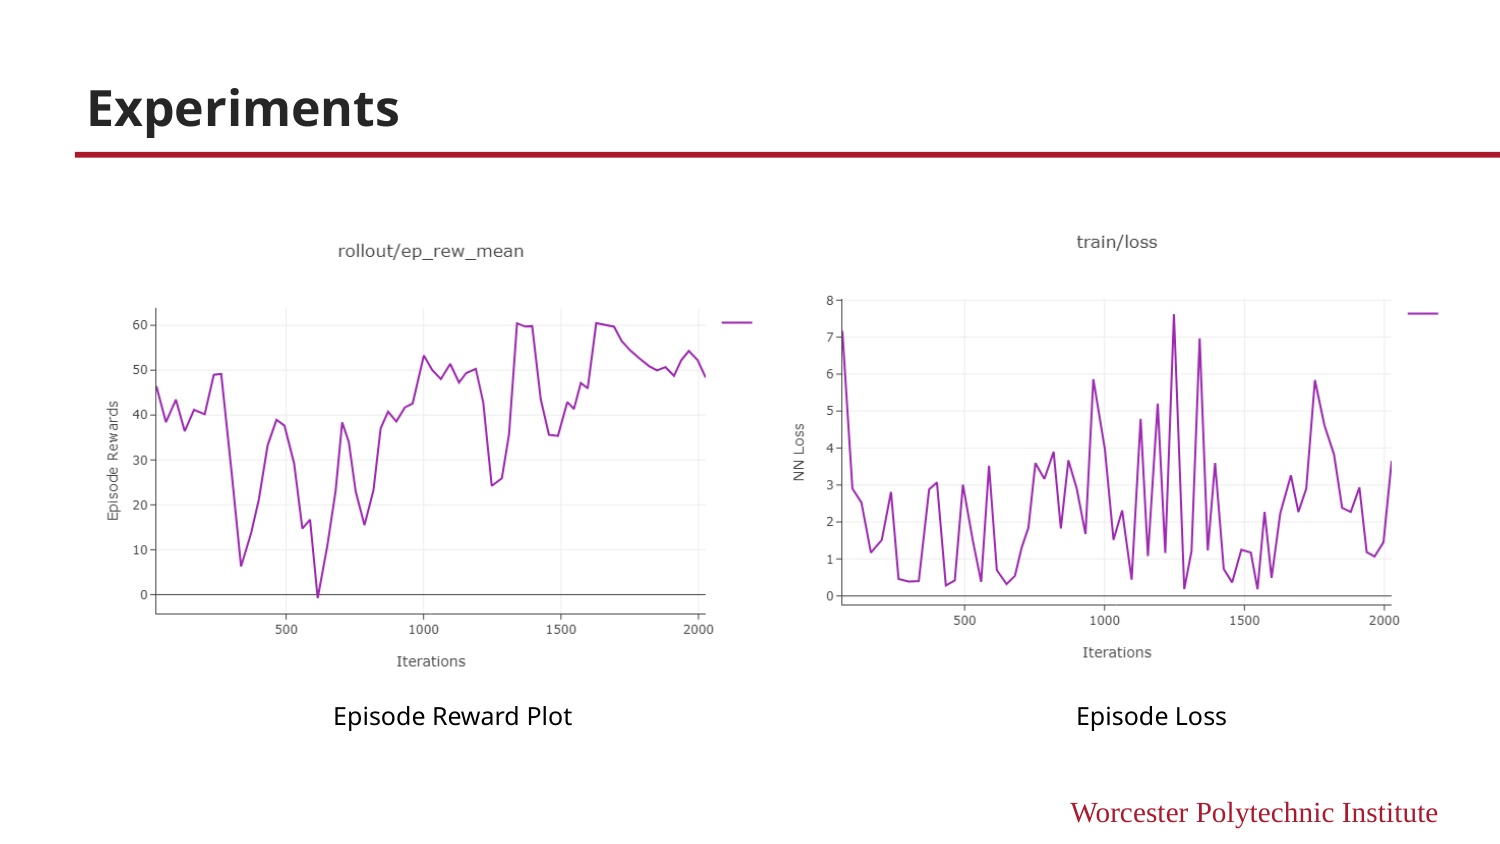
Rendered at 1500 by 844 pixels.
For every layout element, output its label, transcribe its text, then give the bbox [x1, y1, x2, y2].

text_box Episode Reward Plot [296, 703, 603, 728]
title Experiments [75, 43, 1425, 142]
picture [74, 197, 1473, 695]
text_box Episode Loss [999, 694, 1305, 728]
